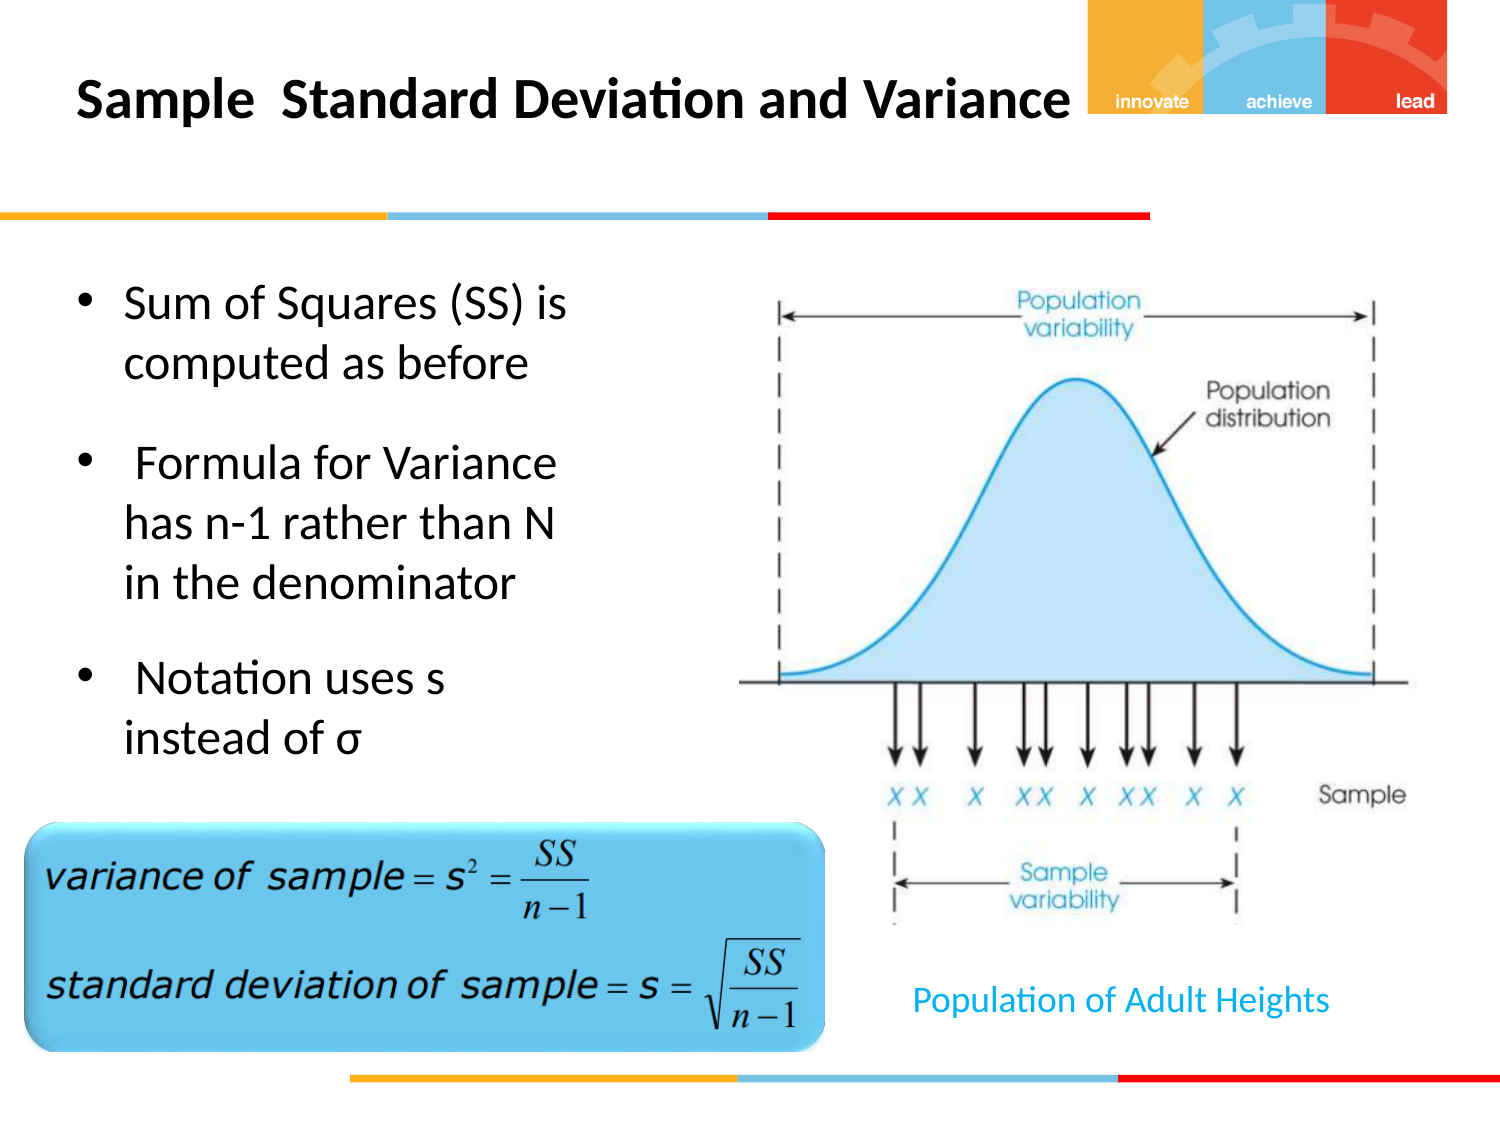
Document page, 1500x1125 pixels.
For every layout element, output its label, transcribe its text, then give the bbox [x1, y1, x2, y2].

picture [1087, 0, 1448, 114]
text_box Sum of Squares (SS) is computed as before Formula for Variance has n-1 rather than N in the denominator Notation uses s instead of σ [61, 262, 608, 772]
text_box Sample Standard Deviation and Variance [61, 24, 1088, 165]
text_box Population of Adult Heights [897, 967, 1388, 1027]
picture [24, 265, 1434, 1052]
